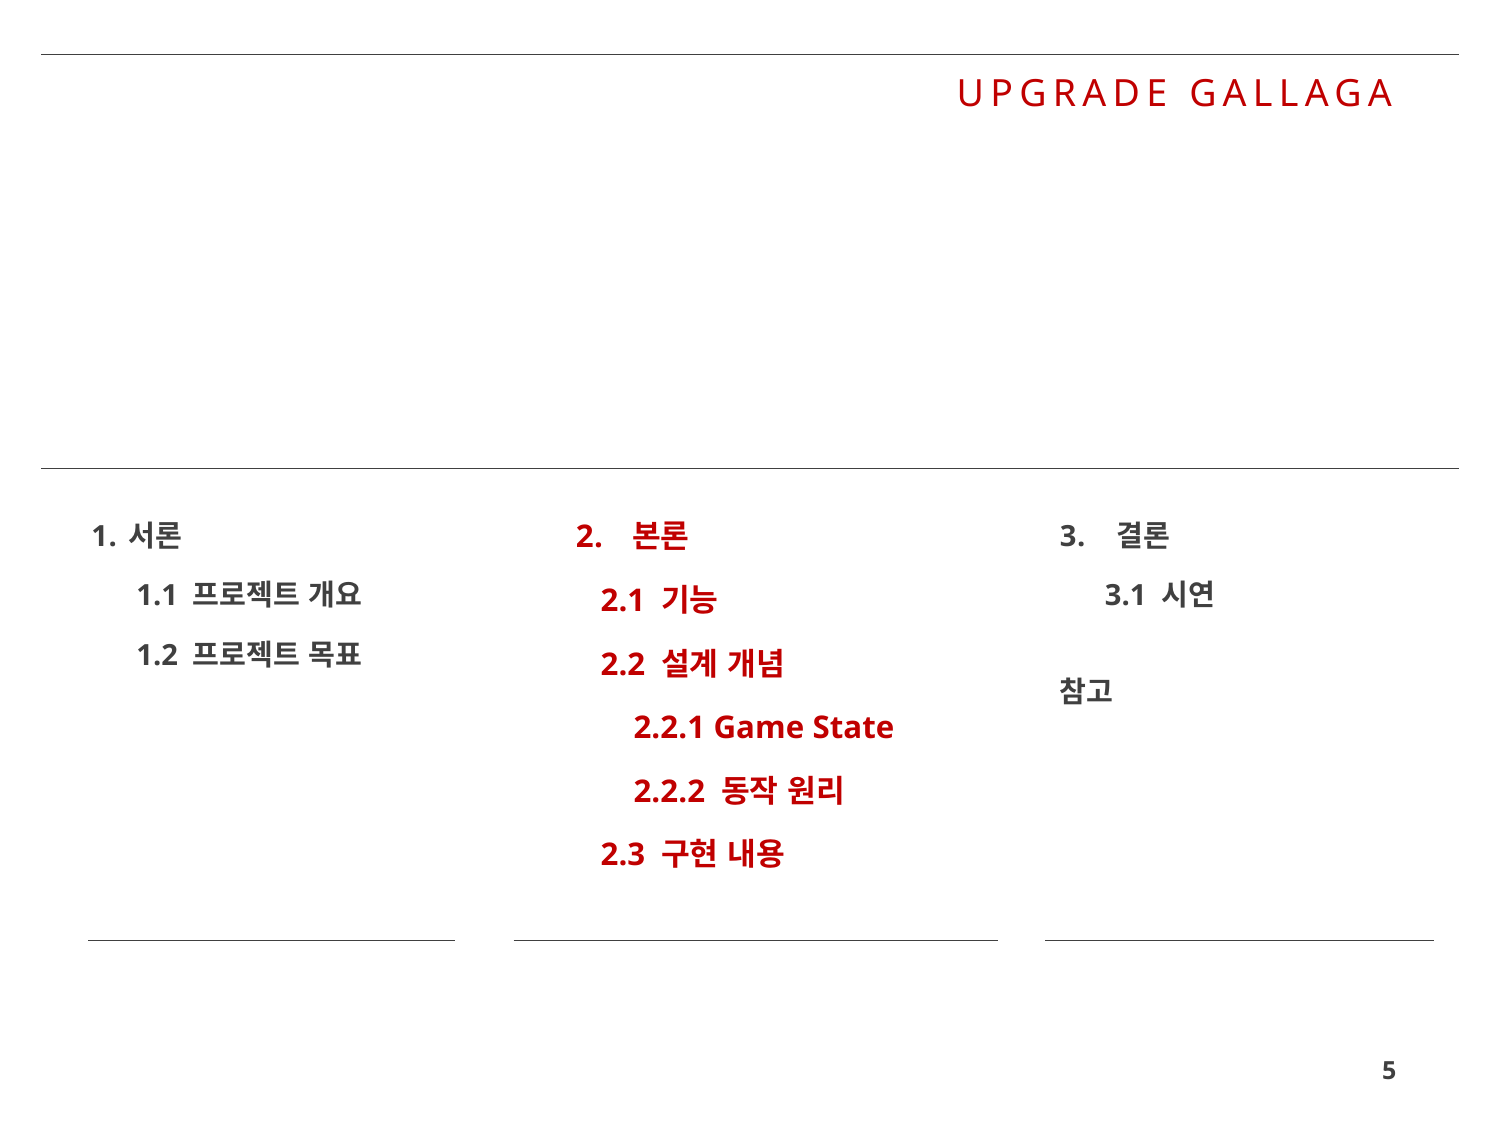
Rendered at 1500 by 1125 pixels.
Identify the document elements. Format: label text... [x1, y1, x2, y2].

text_box 결론 3.1 시연 [1045, 515, 1424, 649]
text_box 참고 [1045, 670, 1424, 716]
text_box 서론 1.1 프로젝트 개요 1.2 프로젝트 목표 [76, 515, 455, 768]
text_box 본론 2.1 기능 2.2 설계 개념 2.2.1 Game State 2.2.2 동작 원리 2.3 구현 내용 [561, 515, 1046, 912]
text_box UPGRADE GALLAGA [941, 66, 1459, 122]
text_box 5 [1367, 1046, 1500, 1096]
